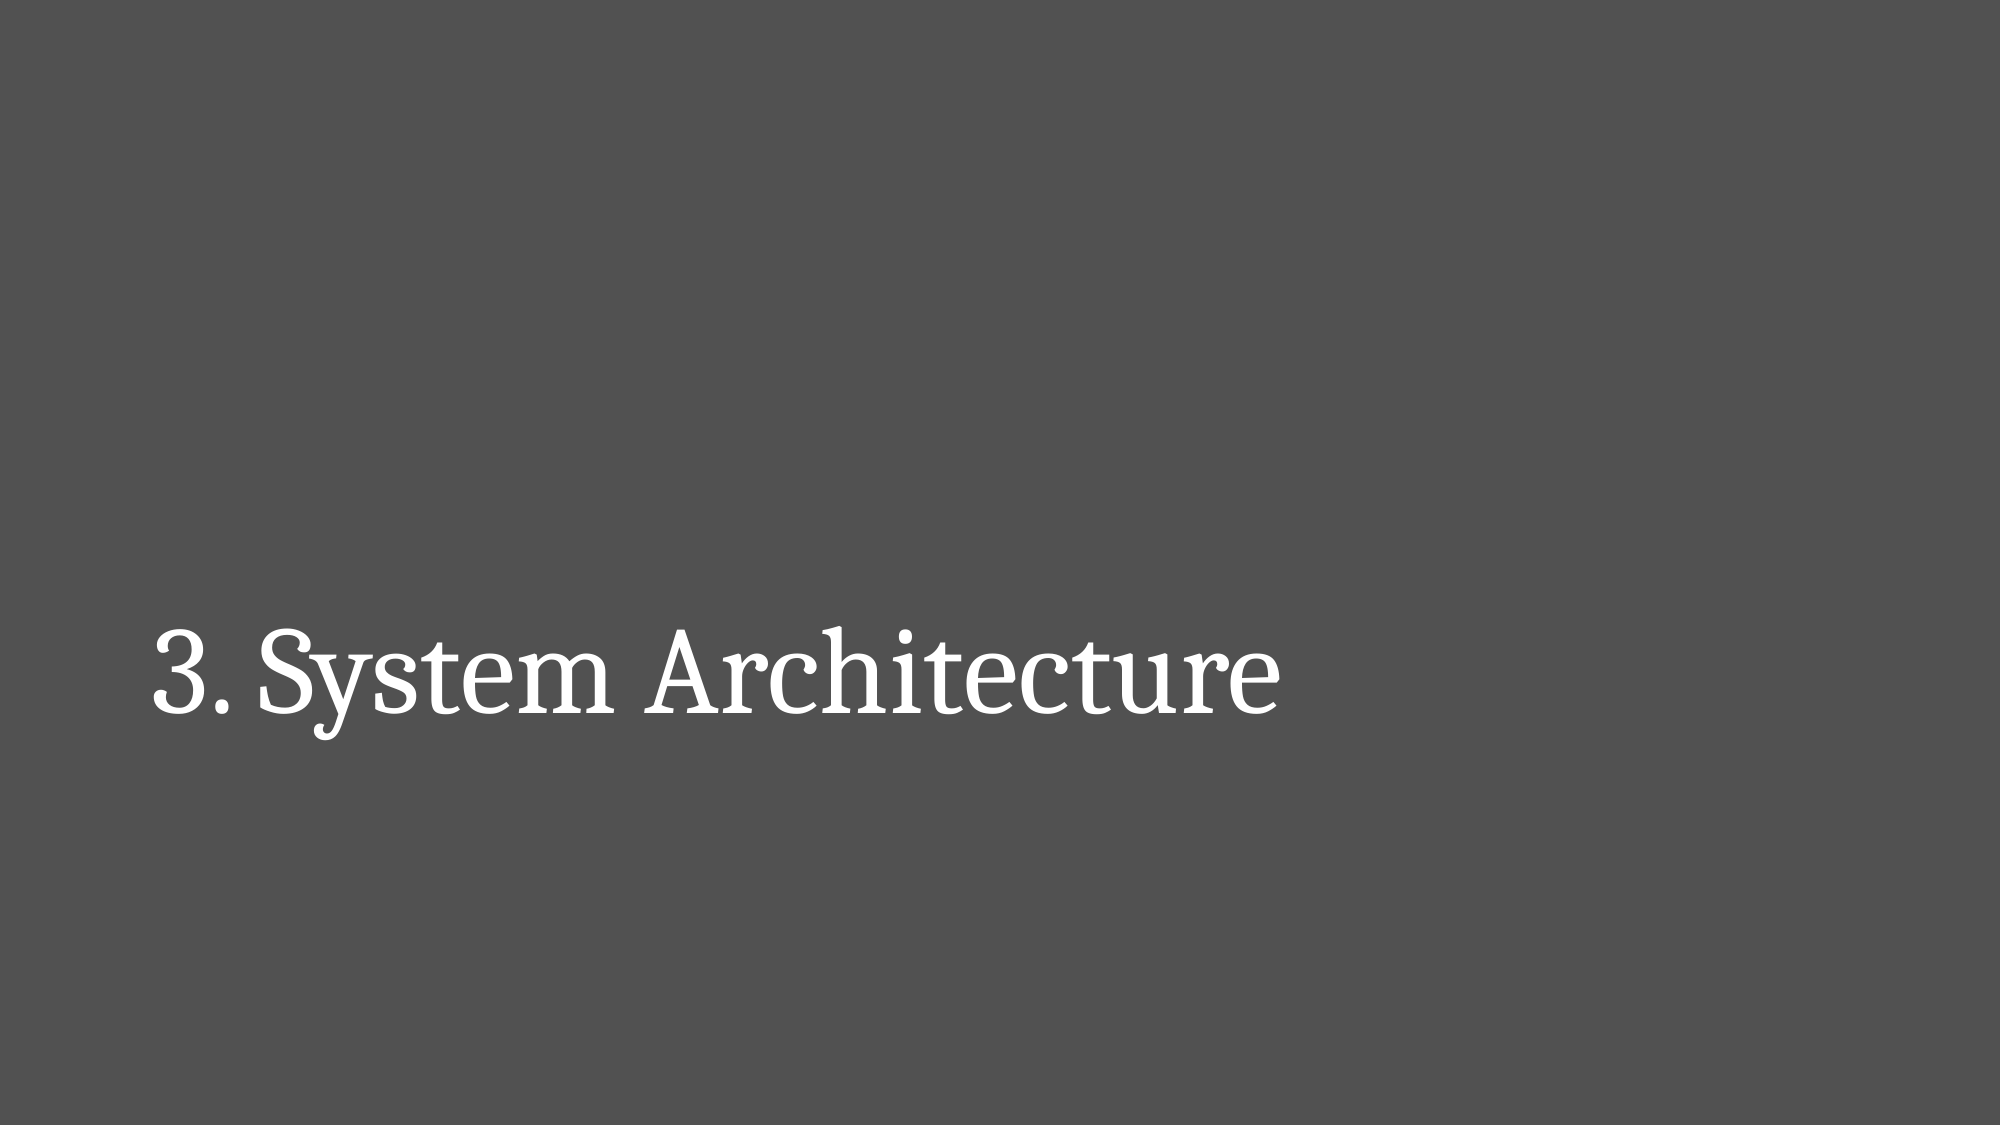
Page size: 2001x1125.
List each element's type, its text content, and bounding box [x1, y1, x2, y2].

title 3. System Architecture [136, 280, 1862, 749]
